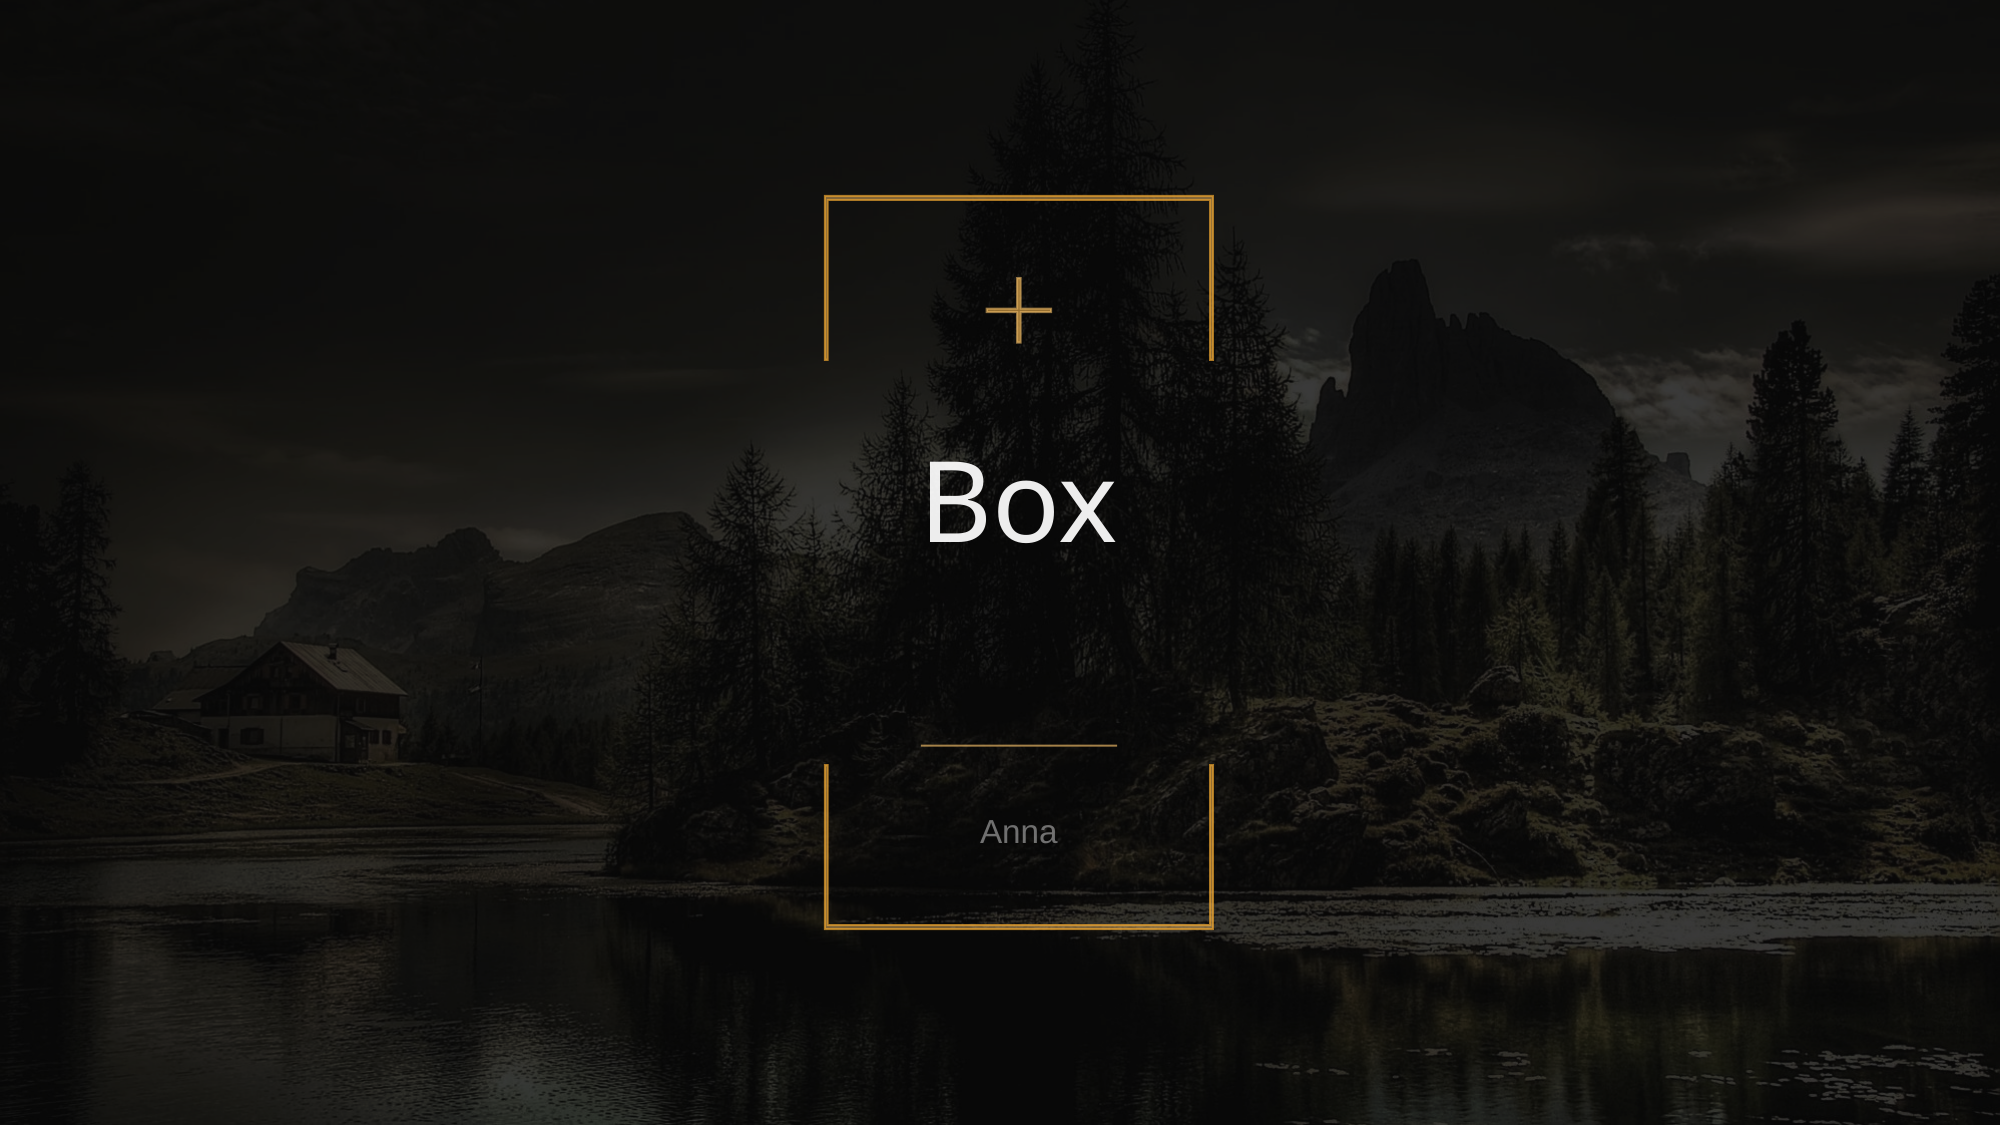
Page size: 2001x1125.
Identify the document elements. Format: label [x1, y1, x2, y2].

text_box [0, 0, 2000, 1125]
